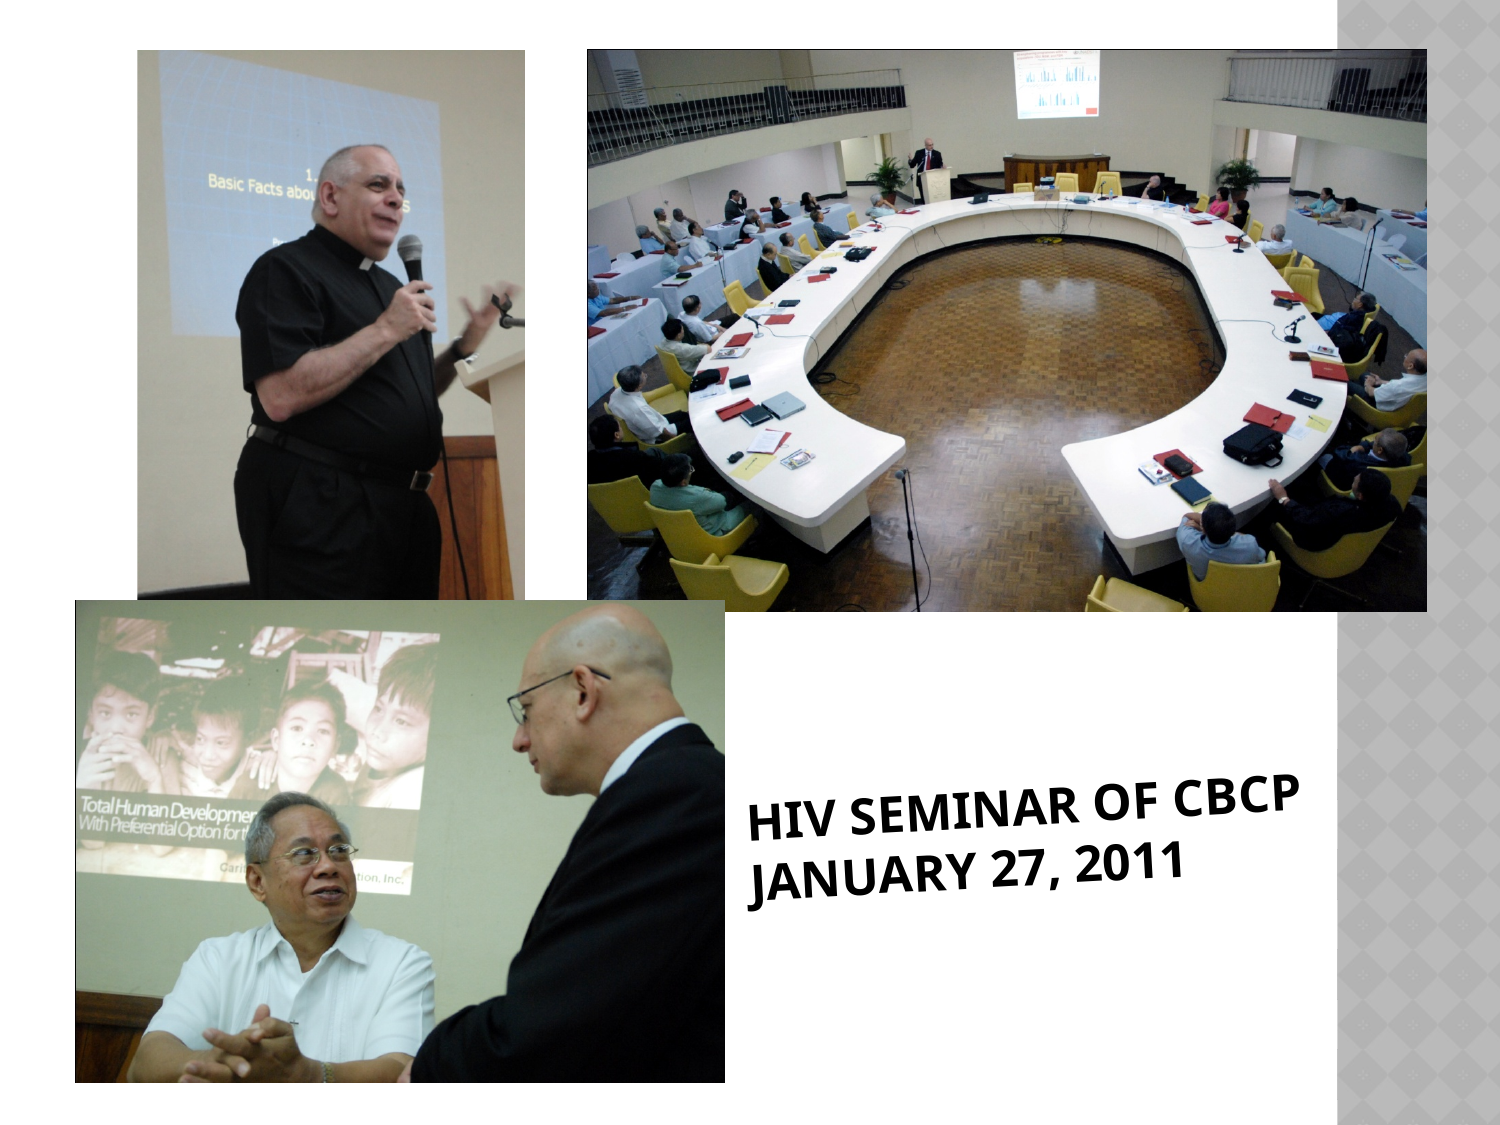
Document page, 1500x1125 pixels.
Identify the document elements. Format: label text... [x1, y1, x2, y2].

picture [136, 49, 526, 598]
title HIV SEMINAR OF CBCP January 27, 2011 [737, 750, 1459, 972]
picture [74, 49, 1427, 1084]
